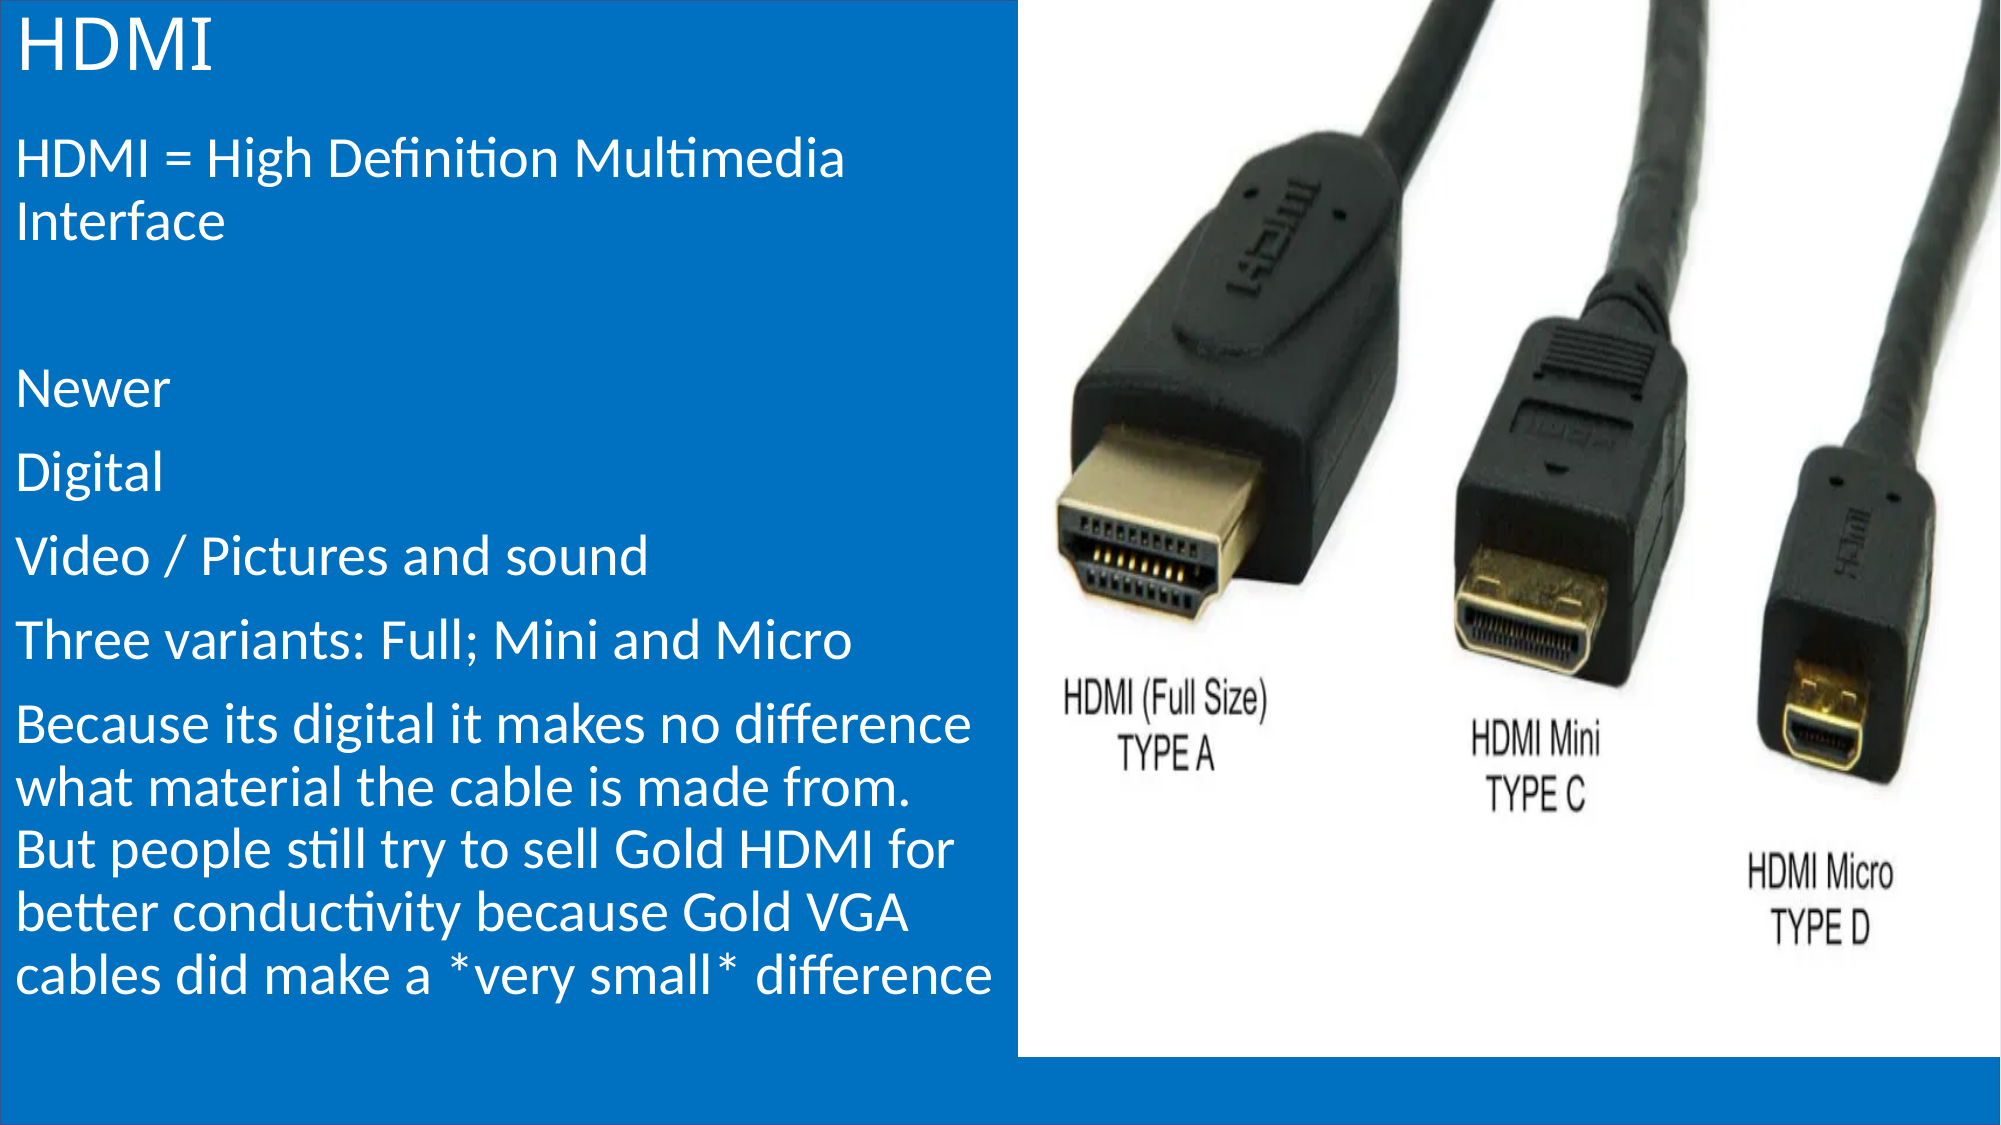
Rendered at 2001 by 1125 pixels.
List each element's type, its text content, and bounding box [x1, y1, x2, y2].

list HDMI = High Definition Multimedia Interface Newer Digital Video / Pictures and sound Three variants: Full; Mini and Micro Because its digital it makes no difference what material the cable is made from. But people still try to sell Gold HDMI for better conductivity because Gold VGA cables did make a *very small* difference [0, 119, 1019, 1125]
title HDMI [0, 0, 1018, 95]
picture [1018, 0, 2000, 1057]
